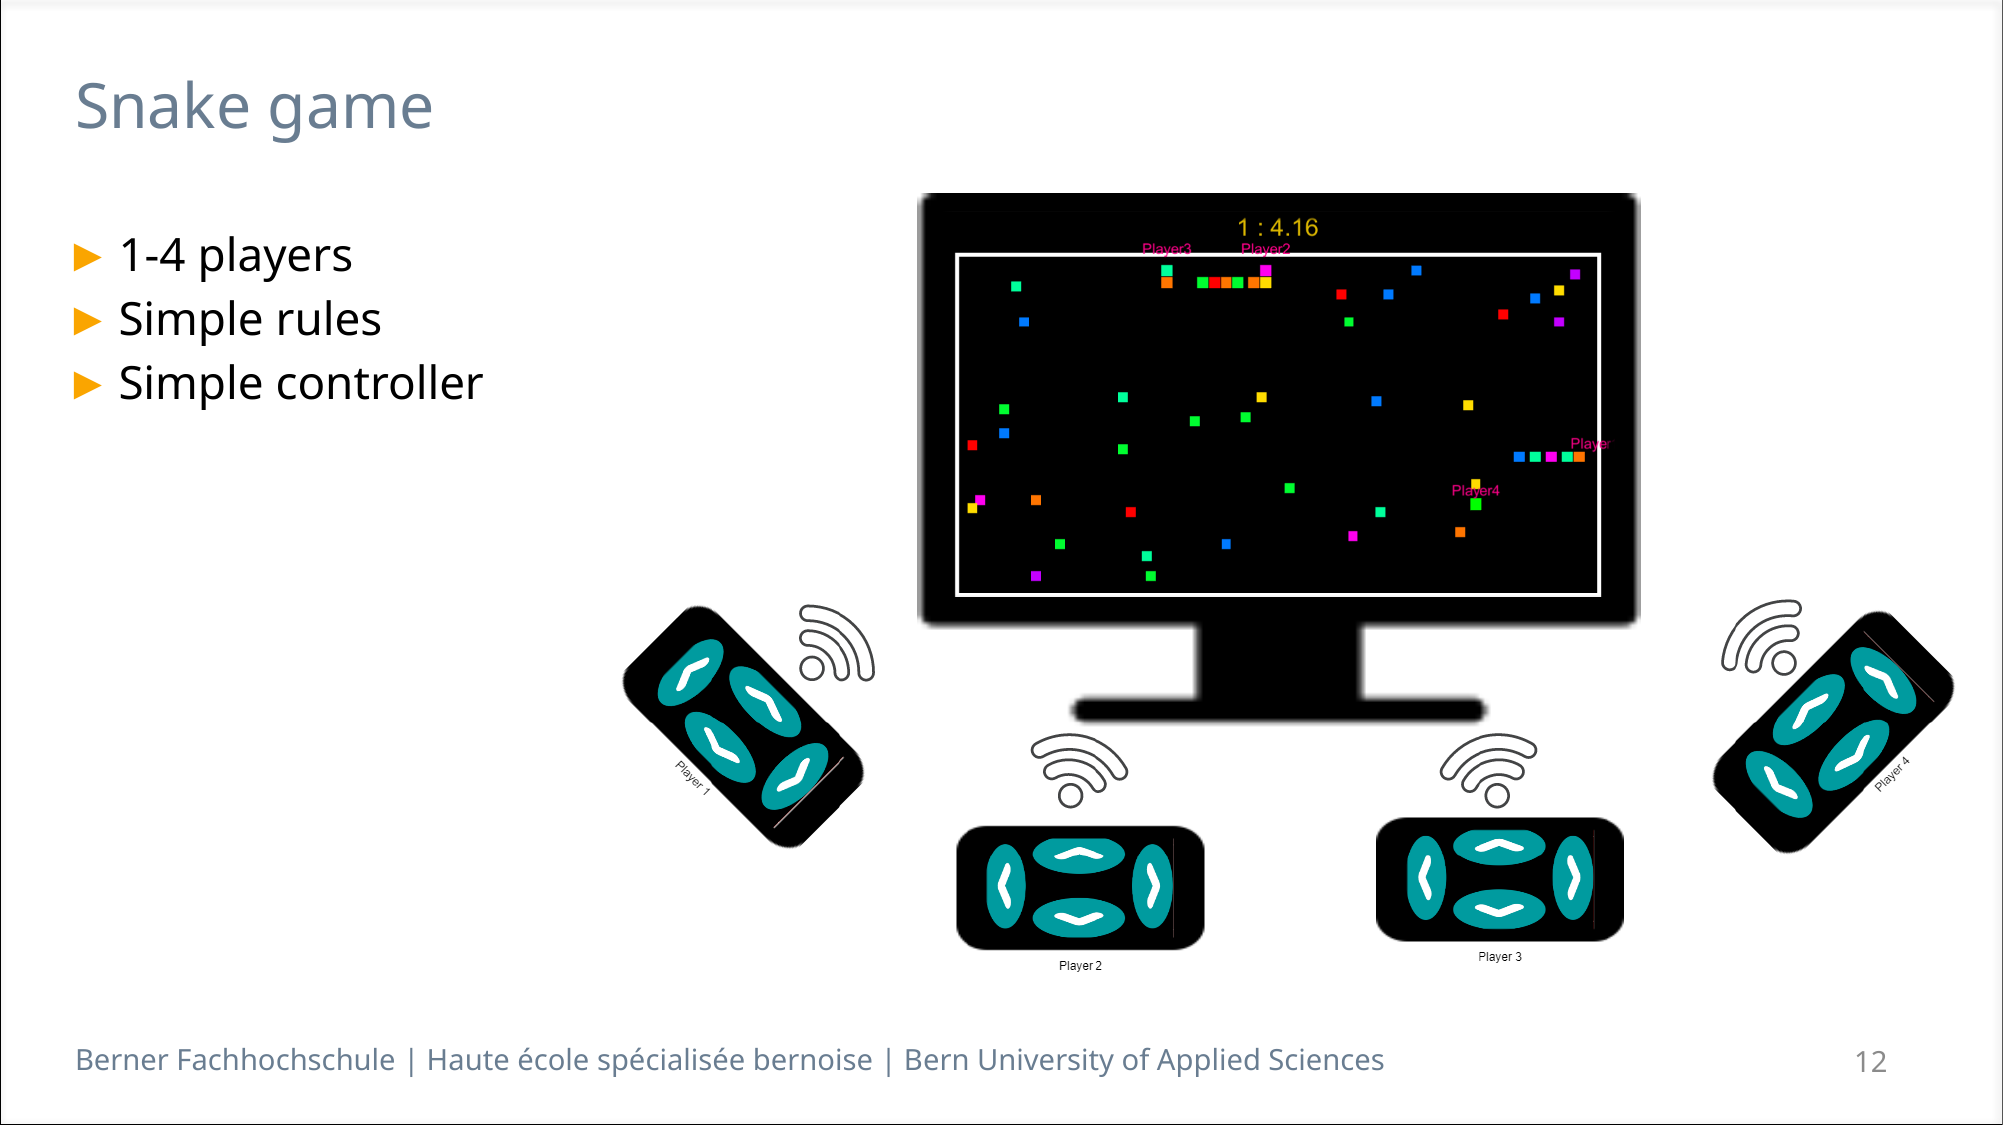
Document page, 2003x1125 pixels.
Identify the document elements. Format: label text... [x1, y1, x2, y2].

picture [583, 193, 1992, 988]
list 1-4 players Simple rules Simple controller [73, 218, 578, 886]
slide_number 12 [1435, 1033, 1903, 1094]
title Snake game [75, 59, 1921, 148]
